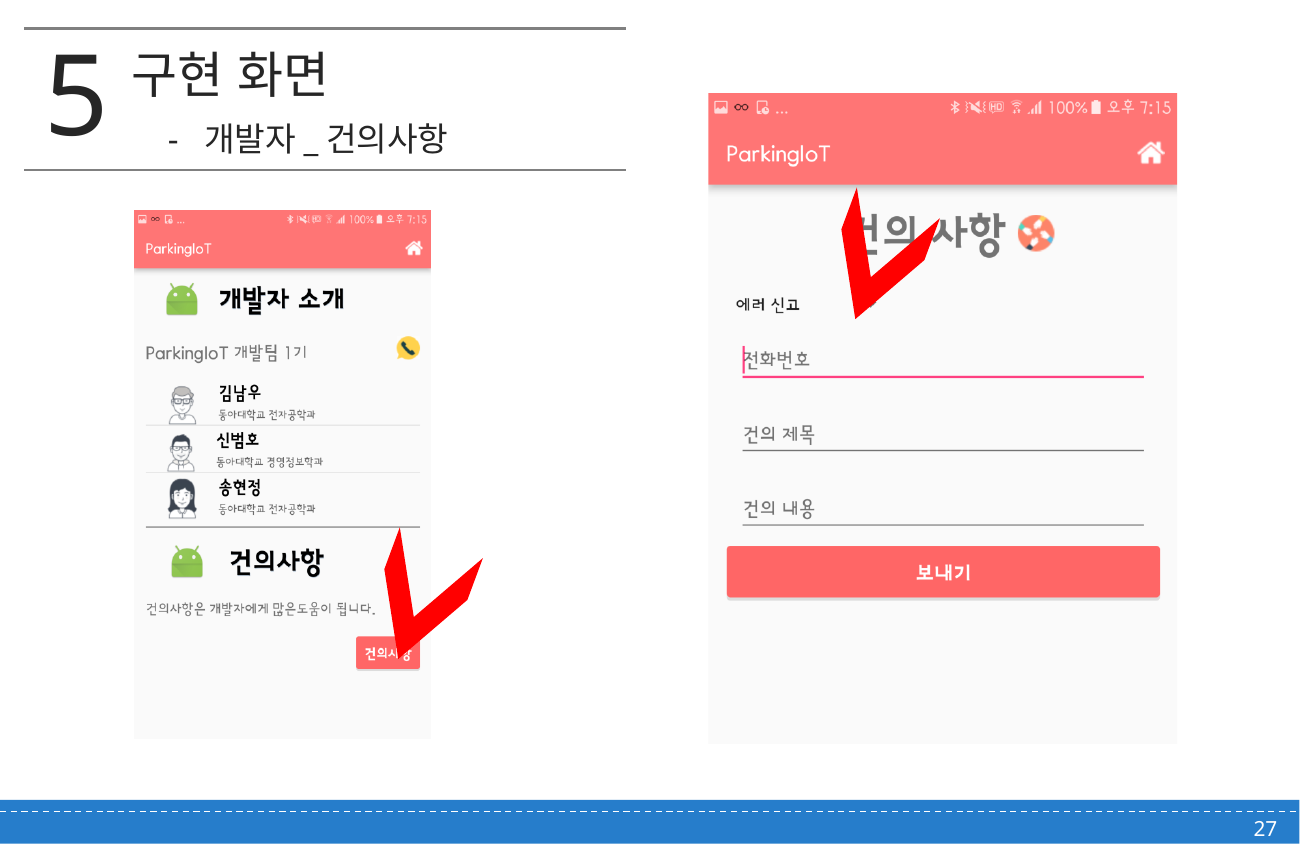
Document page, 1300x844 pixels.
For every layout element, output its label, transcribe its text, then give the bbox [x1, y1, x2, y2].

list 구현 화면 [116, 36, 910, 107]
picture [133, 210, 431, 739]
slide_number 27 [989, 813, 1293, 844]
picture [707, 93, 1178, 745]
title 5 [29, 50, 119, 132]
text_box [436, 556, 485, 630]
list - 개발자_건의사항 [152, 110, 615, 164]
